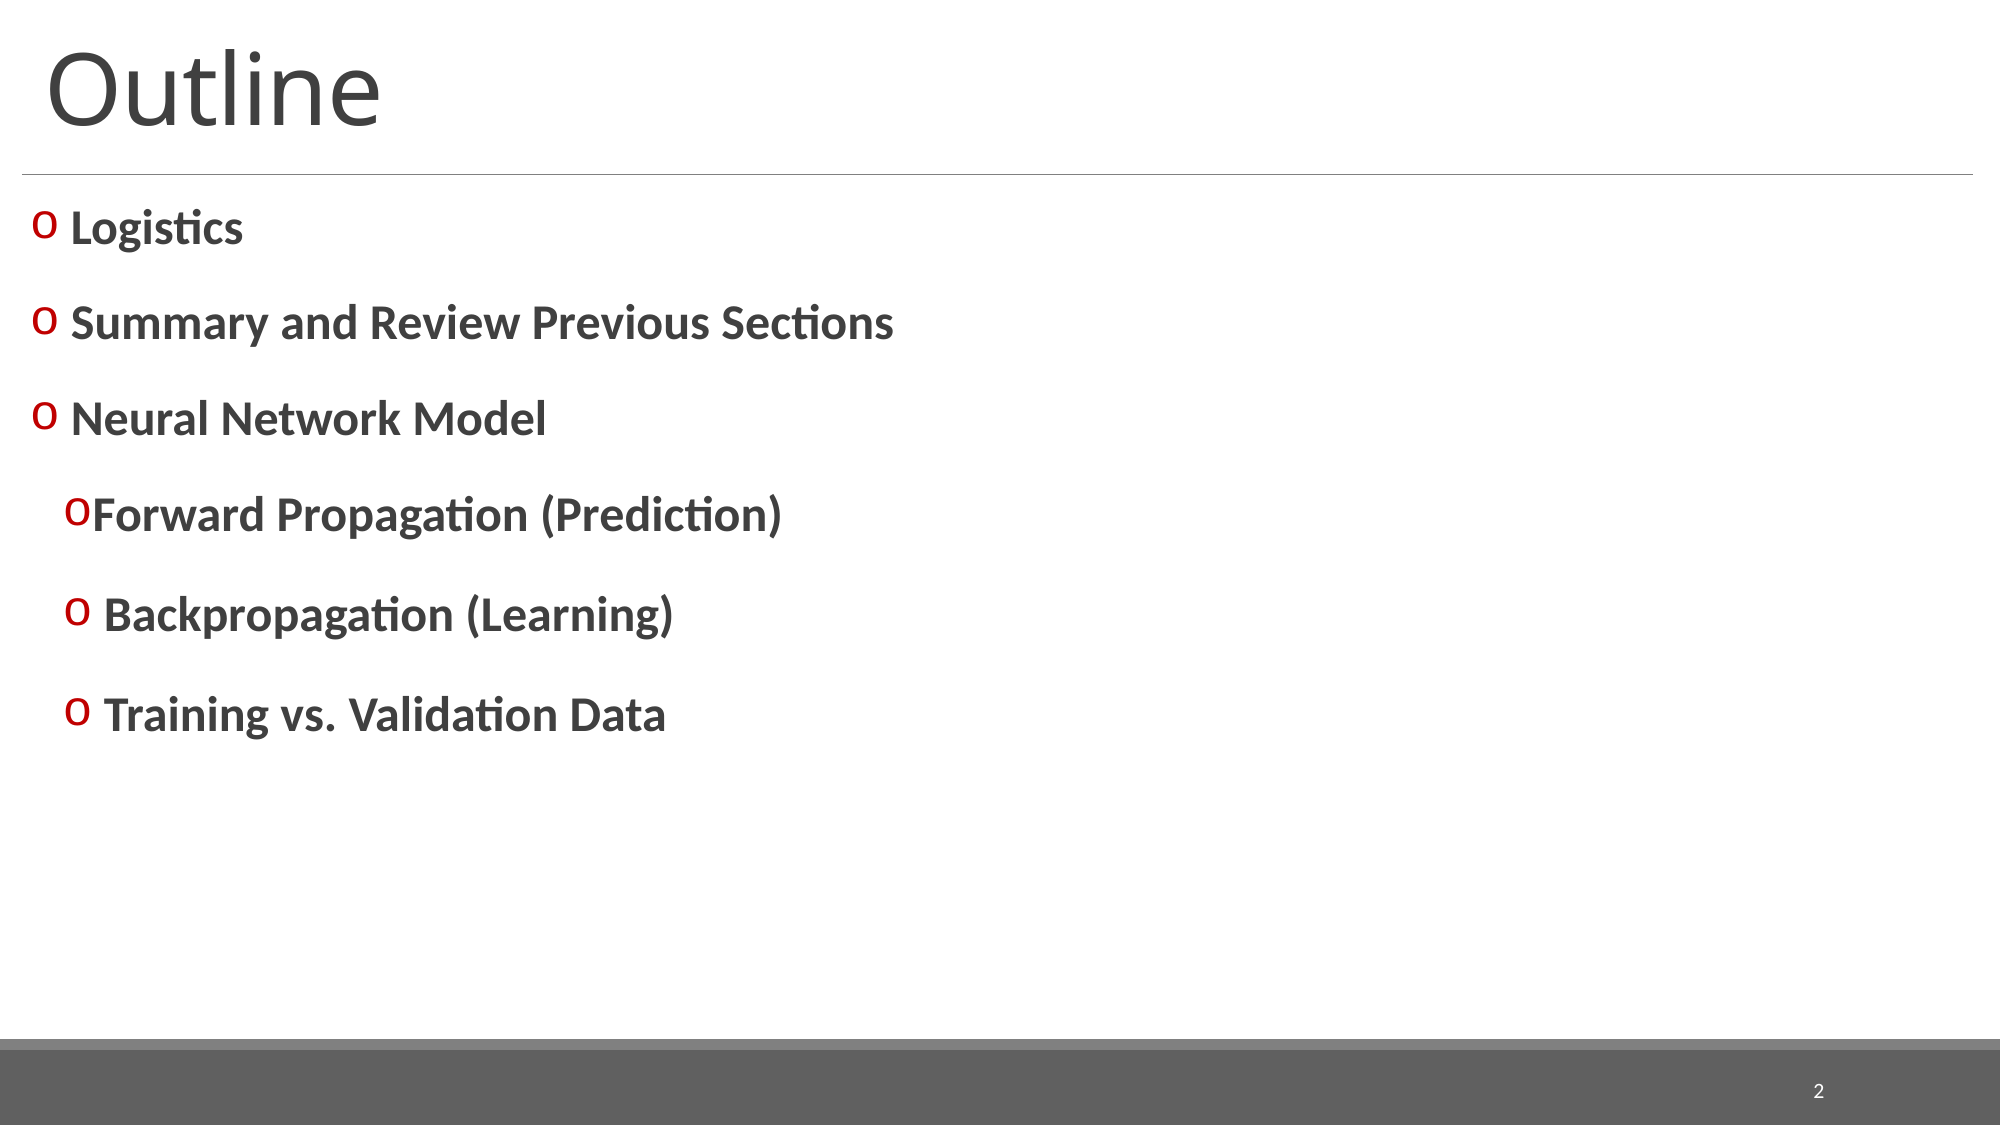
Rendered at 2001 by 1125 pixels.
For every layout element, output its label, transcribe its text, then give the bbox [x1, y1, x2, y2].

slide_number 2 [1624, 1059, 1840, 1120]
list Logistics Summary and Review Previous Sections Neural Network Model Forward Propagation (Prediction) Backpropagation (Learning) Training vs. Validation Data [29, 193, 1969, 1030]
title Outline [29, 22, 1969, 154]
